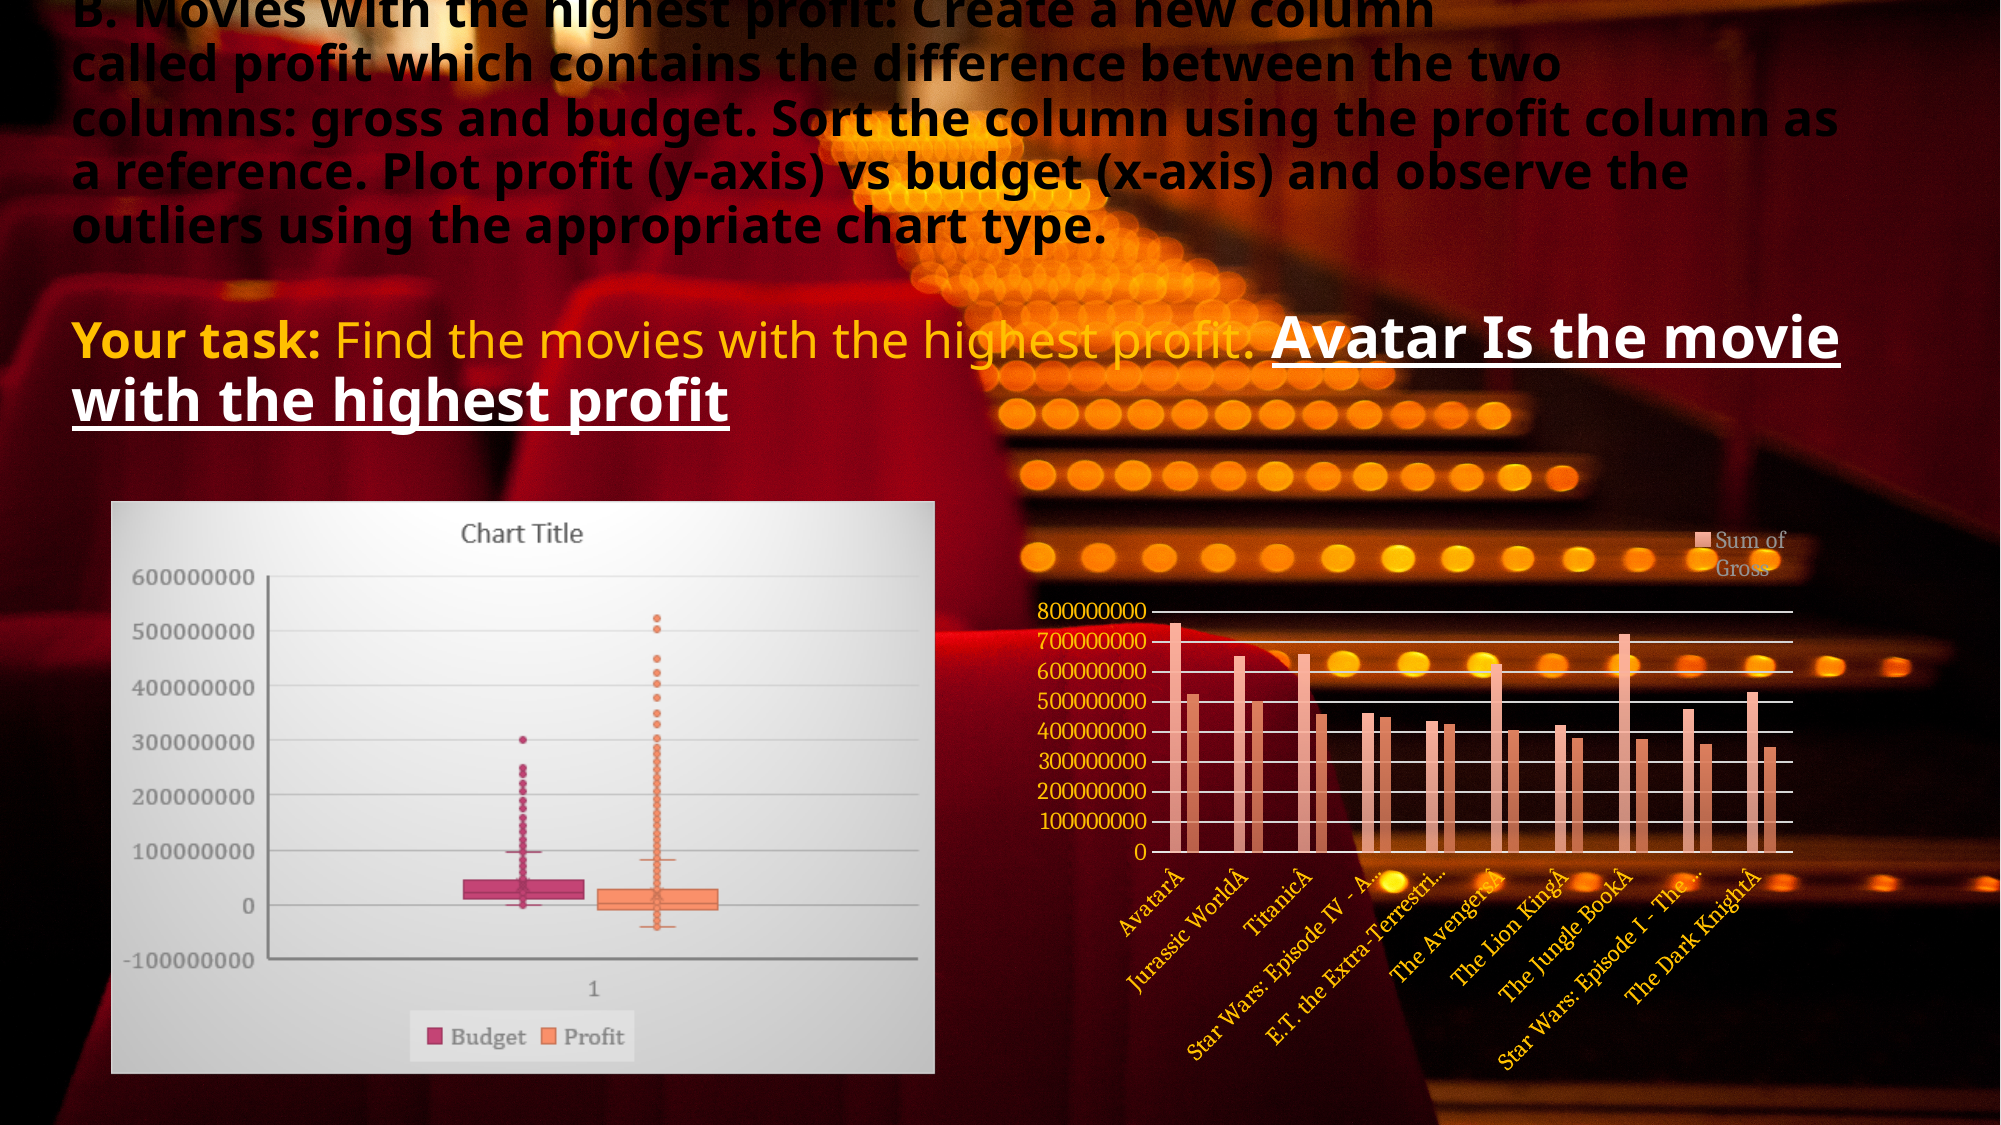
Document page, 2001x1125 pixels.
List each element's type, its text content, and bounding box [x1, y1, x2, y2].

title B. Movies with the highest profit: Create a new column called profit which contains the difference between the two columns: gross and budget. Sort the column using the profit column as a reference. Plot profit (y-axis) vs budget (x-axis) and observe the outliers using the appropriate chart type. Your task: Find the movies with the highest profit. Avatar Is the movie with the highest profit [56, 99, 1894, 443]
chart [1037, 501, 1825, 1077]
picture [0, 0, 2001, 1125]
